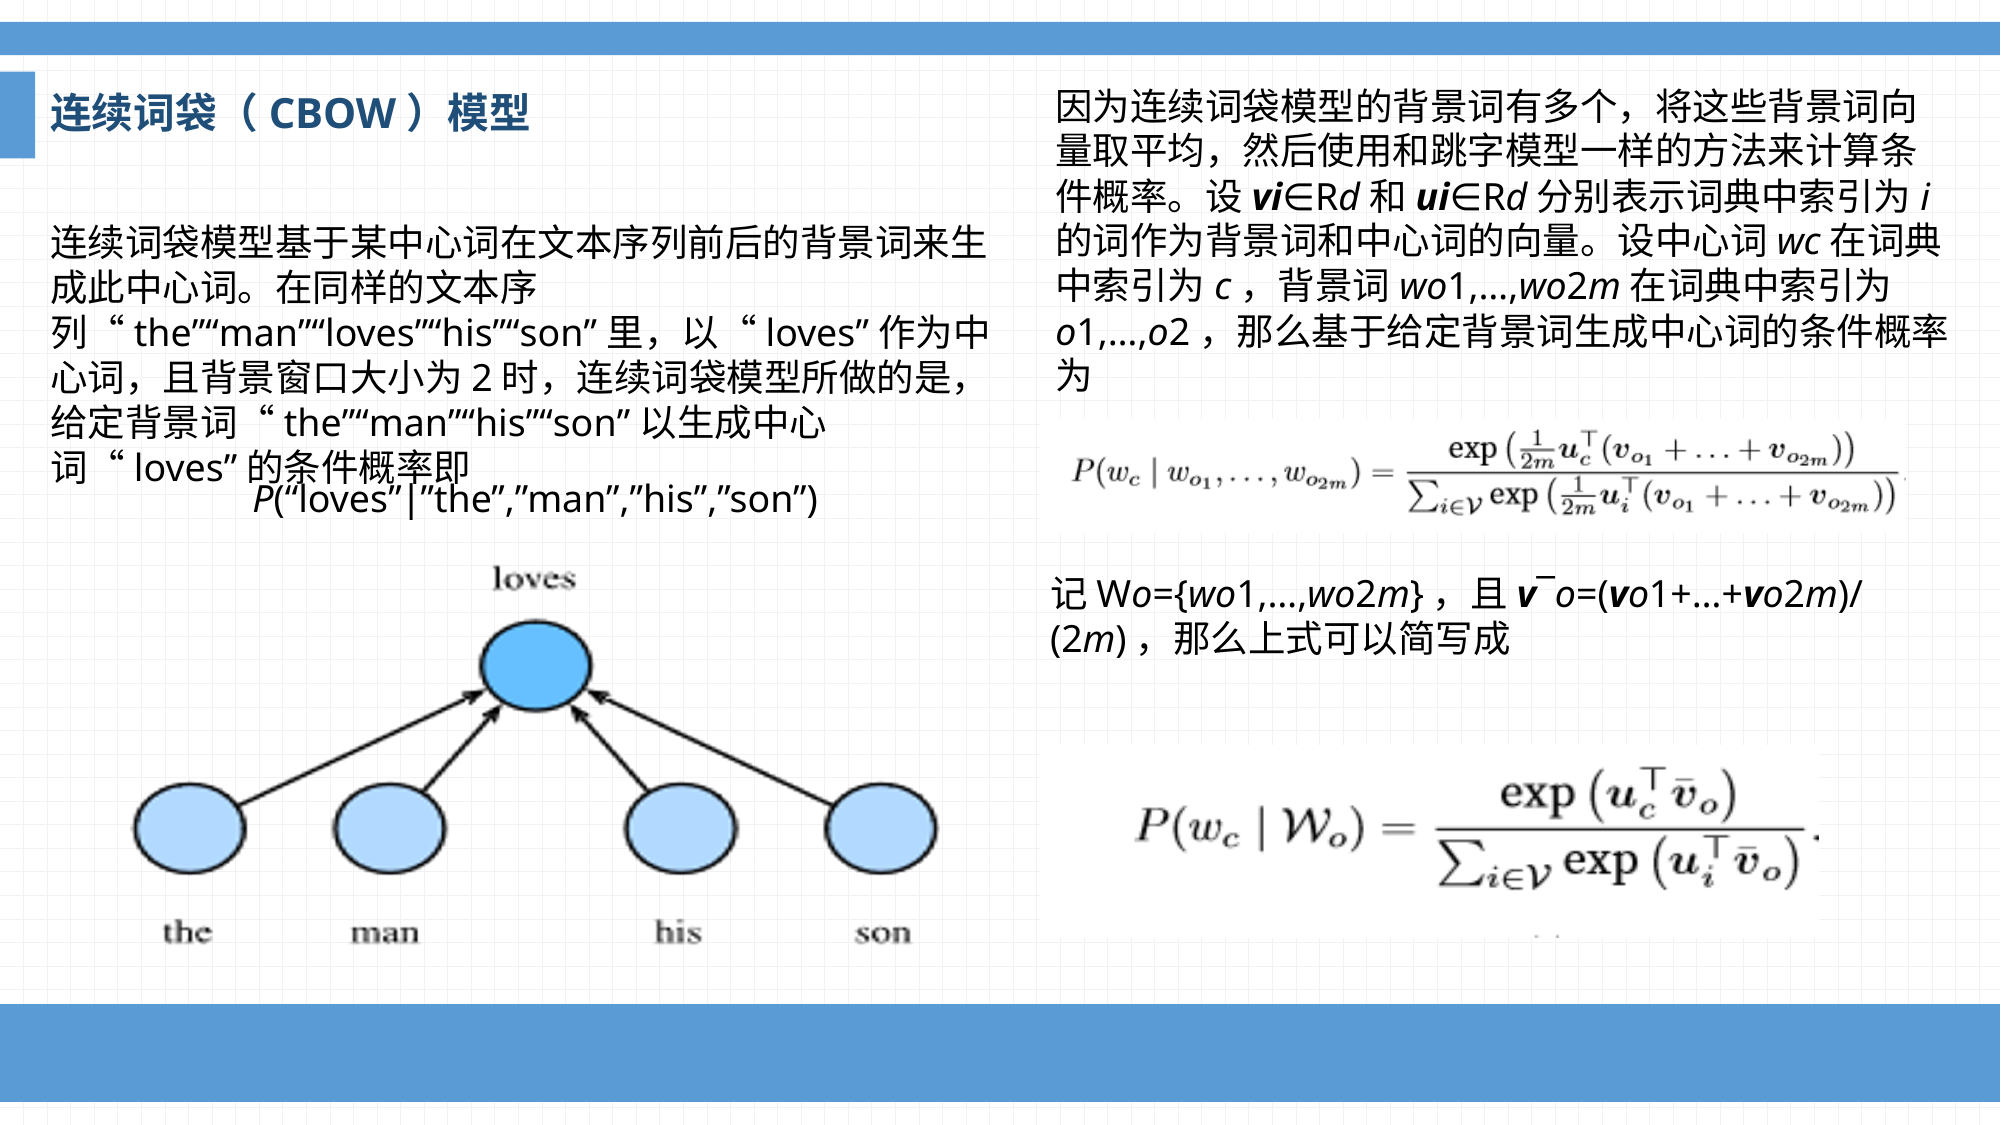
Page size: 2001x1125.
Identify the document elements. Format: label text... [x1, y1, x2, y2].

list 连续词袋（CBOW）模型 [34, 70, 835, 159]
text_box 连续词袋模型基于某中心词在文本序列前后的背景词来生成此中心词。在同样的文本序列“the”“man”“loves”“his”“son”里，以“loves”作为中心词，且背景窗口大小为2时，连续词袋模型所做的是，给定背景词“the”“man”“his”“son”以生成中心词“loves”的条件概率即 P(“loves”∣”the”,”man”,”his”,”son”) [35, 211, 1036, 528]
text_box 记Wo={wo1,…,wo2m}，且v¯o=(vo1+…+vo2m)/(2m)，那么上式可以简写成 [1035, 562, 1960, 668]
picture [1040, 419, 1906, 533]
picture [1040, 745, 1819, 938]
picture [130, 532, 940, 980]
text_box 因为连续词袋模型的背景词有多个，将这些背景词向量取平均，然后使用和跳字模型一样的方法来计算条件概率。设vi∈Rd和ui∈Rd分别表示词典中索引为i的词作为背景词和中心词的向量。设中心词wc在词典中索引为c，背景词wo1,…,wo2m在词典中索引为o1,…,o2，那么基于给定背景词生成中心词的条件概率为 [1040, 75, 1965, 405]
